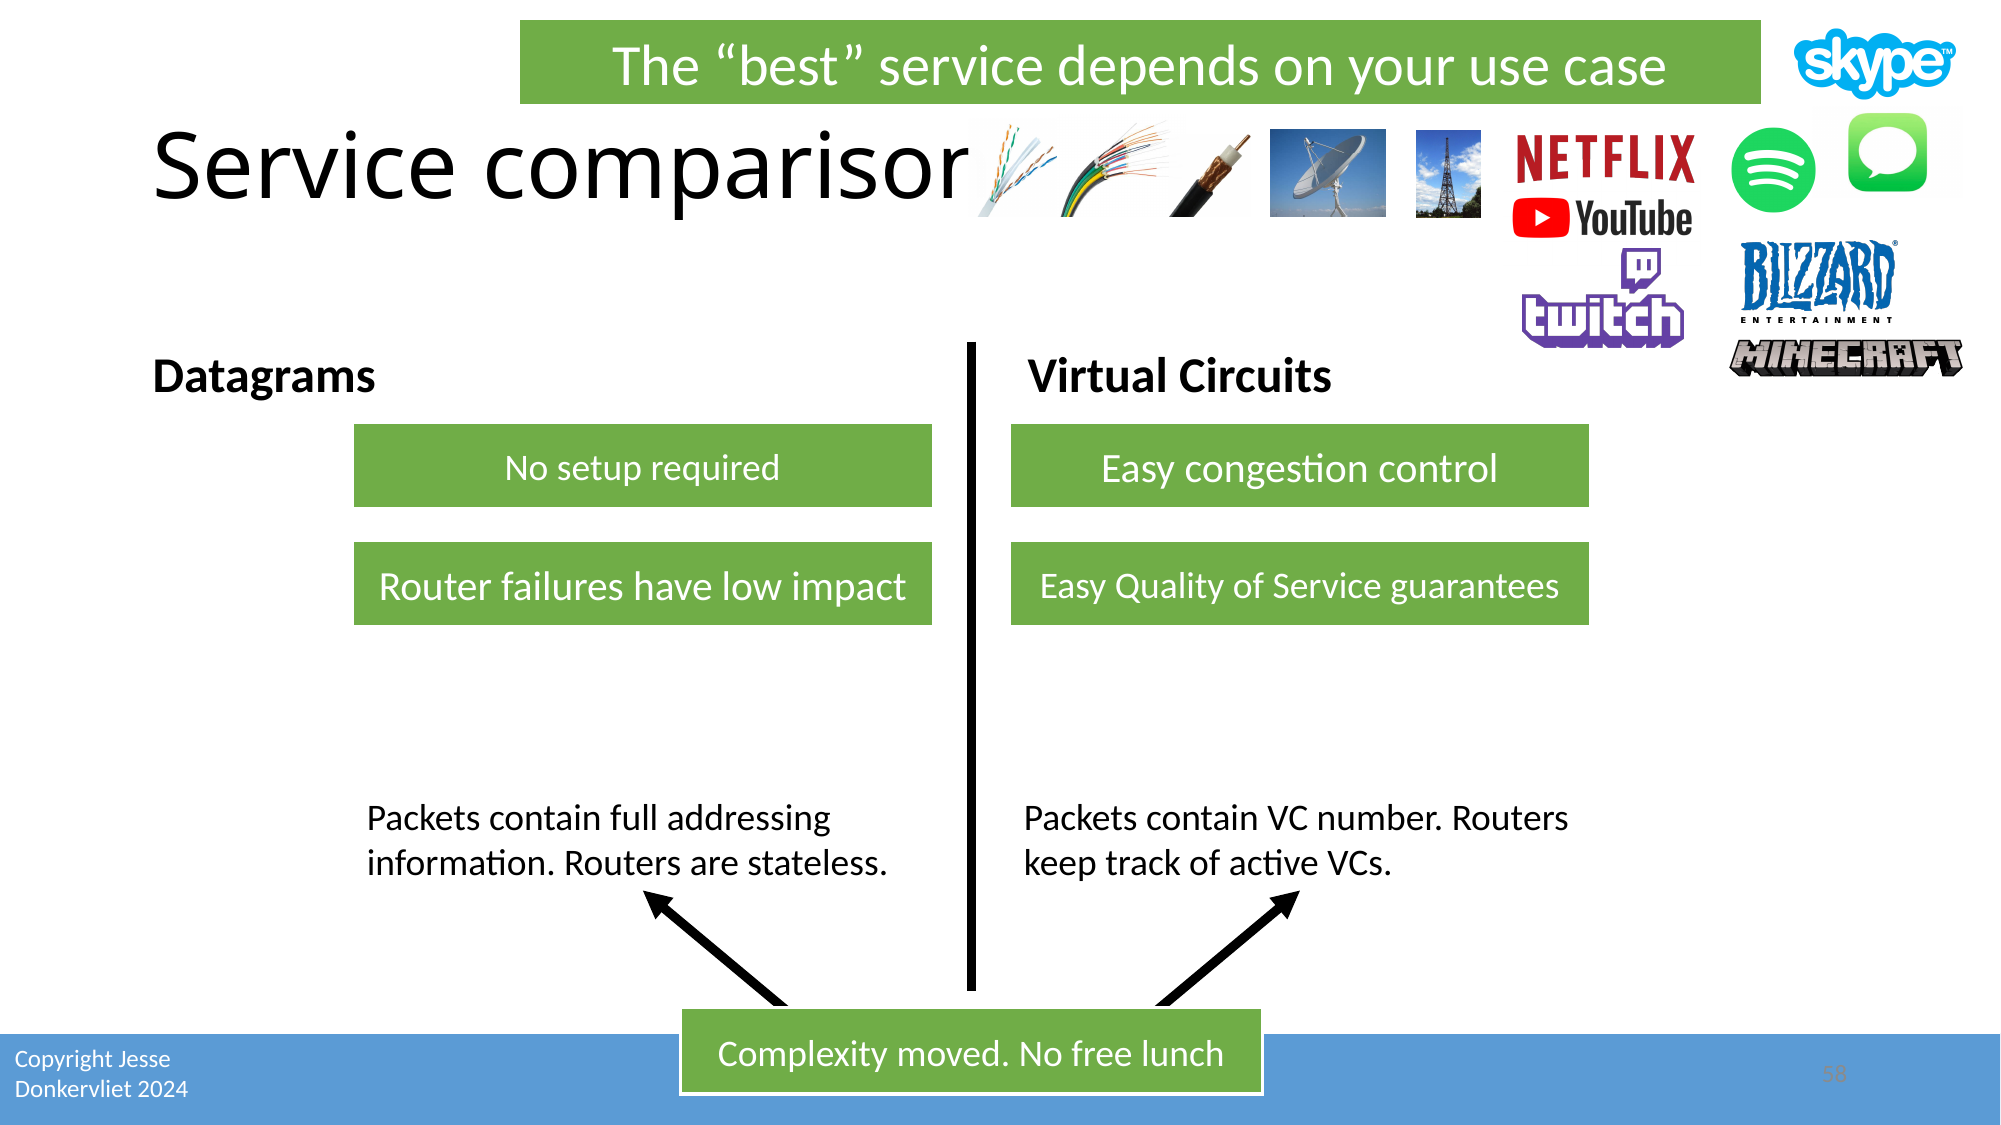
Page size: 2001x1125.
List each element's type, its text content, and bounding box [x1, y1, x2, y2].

list Datagrams [137, 275, 518, 411]
slide_number 58 [1412, 1042, 1863, 1103]
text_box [642, 891, 1301, 1095]
text_box Packets contain VC number. Routers keep track of active VCs. [1009, 785, 1591, 891]
text_box Easy Quality of Service guarantees [1008, 539, 1592, 628]
text_box Easy congestion control [1008, 428, 1592, 510]
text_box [518, 0, 2000, 428]
footer [662, 1042, 1338, 1103]
text_box Packets contain full addressing information. Routers are stateless. [352, 785, 934, 891]
text_box Router failures have low impact [350, 539, 935, 628]
title Service comparison [137, 59, 518, 275]
text_box No setup required [350, 421, 935, 510]
